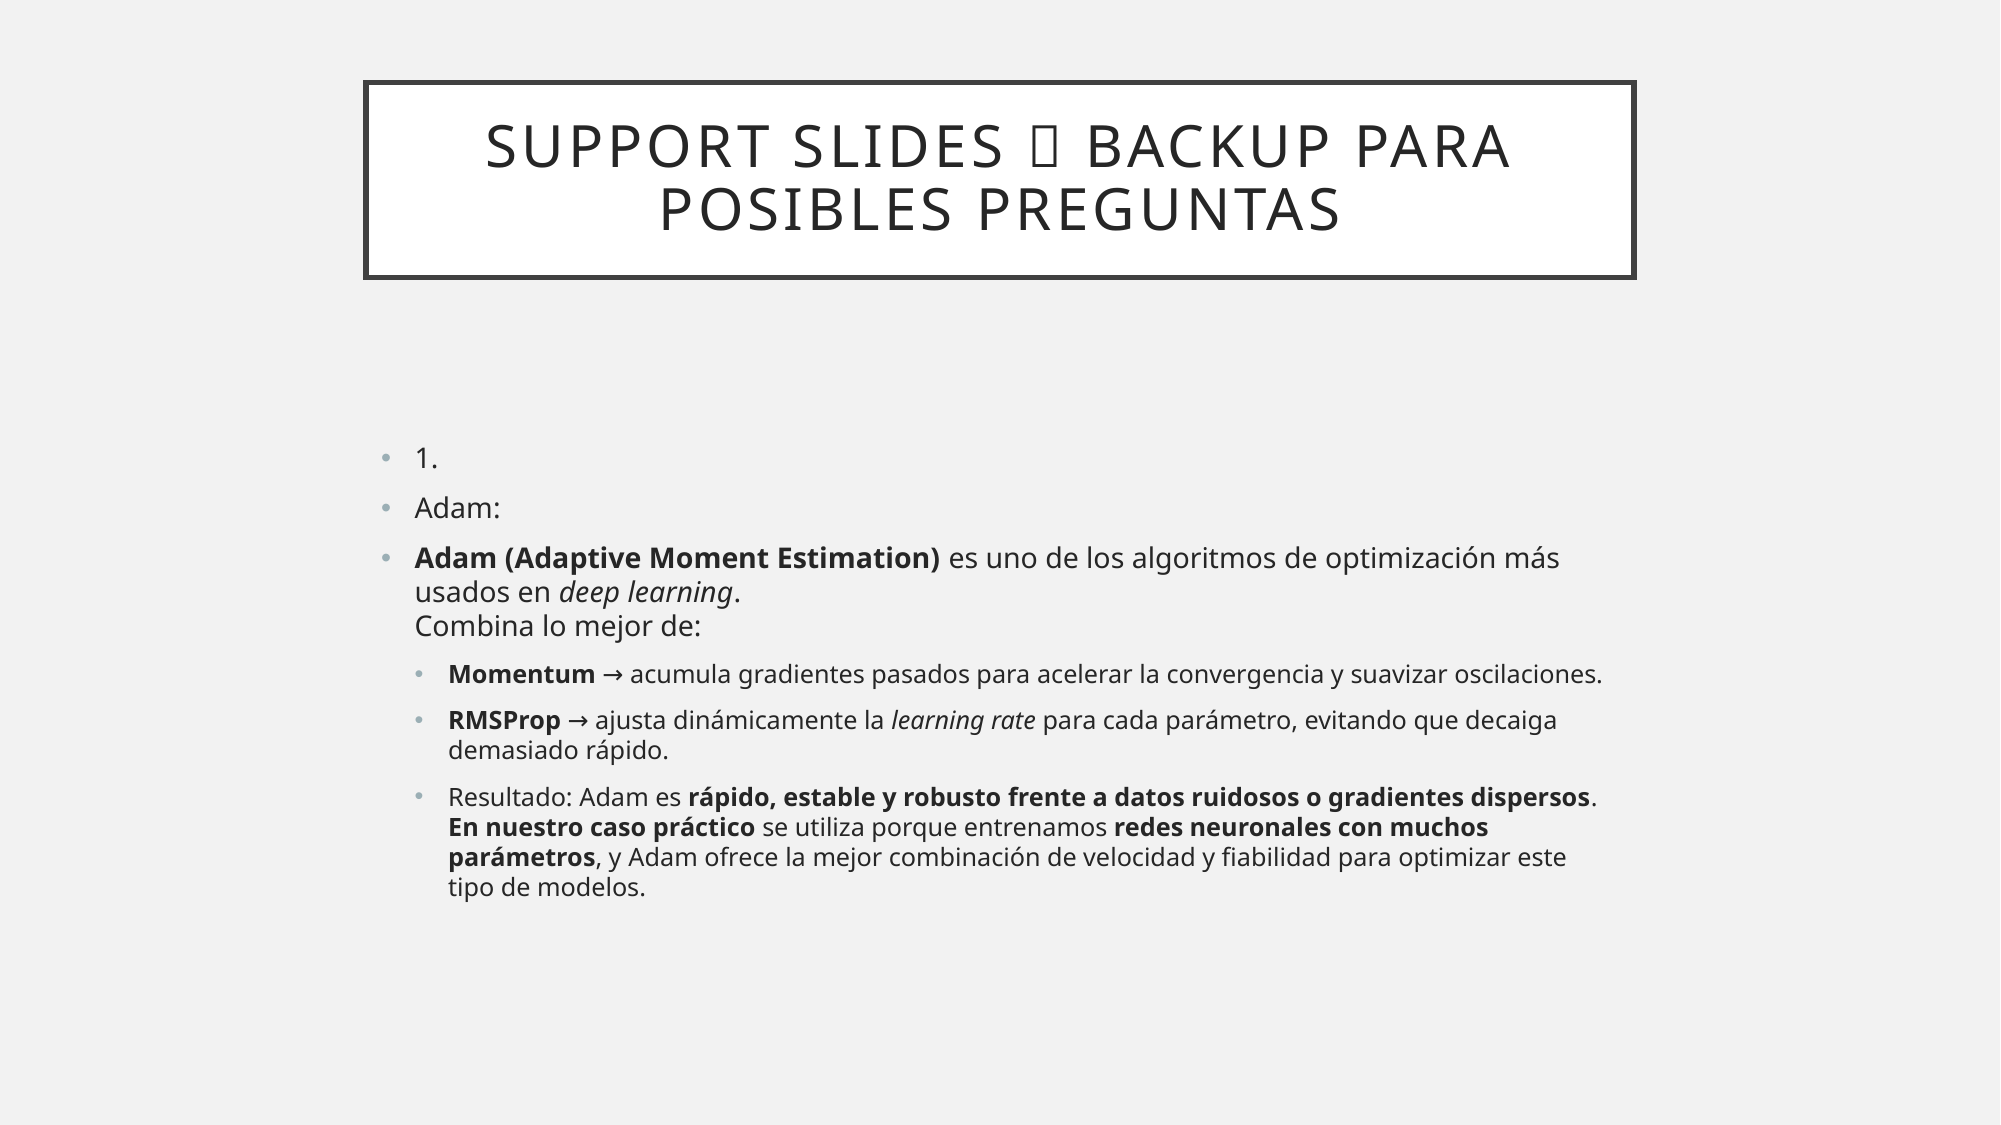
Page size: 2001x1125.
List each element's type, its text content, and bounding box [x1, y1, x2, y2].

title Support Slides  backup para posibles preguntas [363, 80, 1637, 280]
list 1. Adam: Adam (Adaptive Moment Estimation) es uno de los algoritmos de optimización más usados en deep learning. Combina lo mejor de: Momentum → acumula gradientes pasados para acelerar la convergencia y suavizar oscilaciones. RMSProp → ajusta dinámicamente la learning rate para cada parámetro, evitando que decaiga demasiado rápido. Resultado: Adam es rápido, estable y robusto frente a datos ruidosos o gradientes dispersos. En nuestro caso práctico se utiliza porque entrenamos redes neuronales con muchos parámetros, y Adam ofrece la mejor combinación de velocidad y fiabilidad para optimizar este tipo de modelos. [366, 432, 1634, 942]
